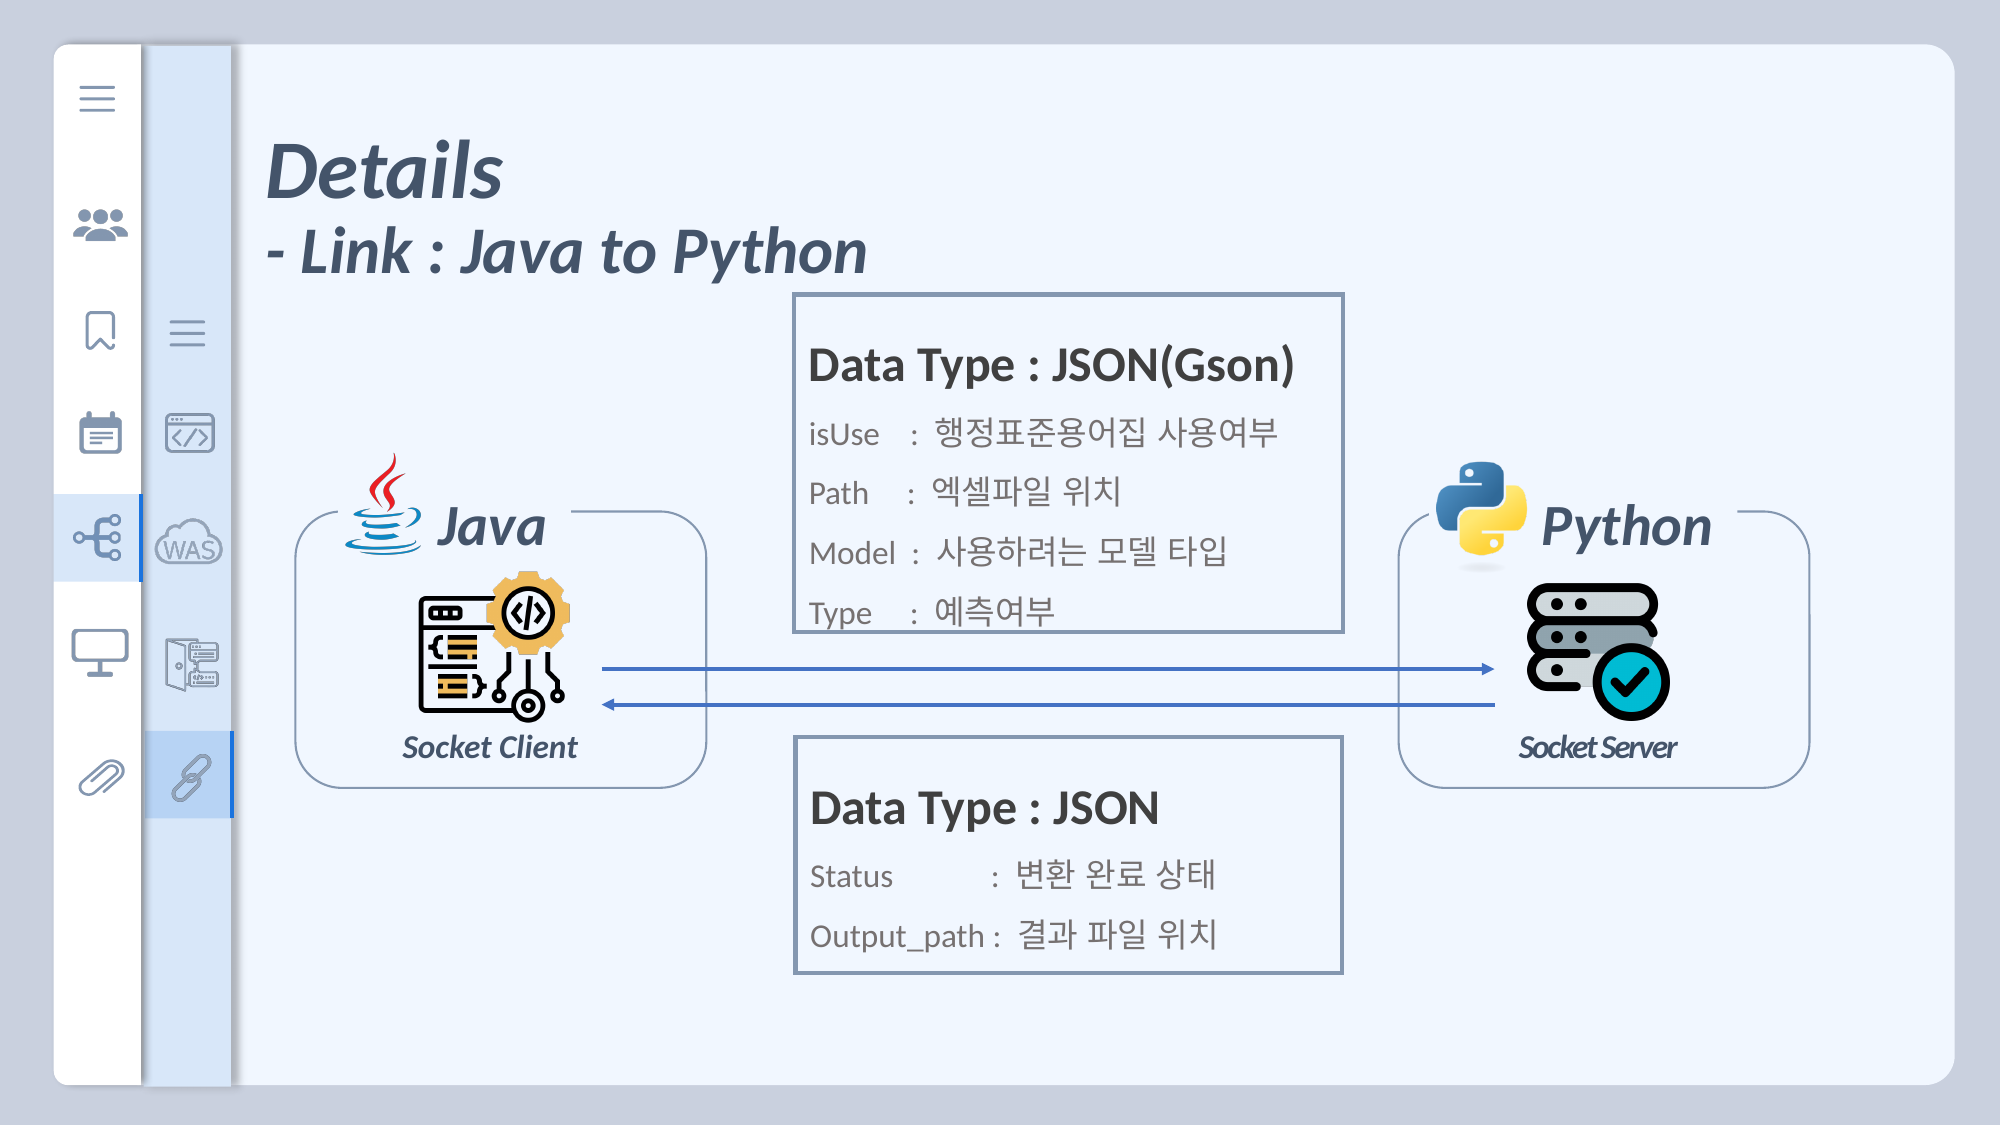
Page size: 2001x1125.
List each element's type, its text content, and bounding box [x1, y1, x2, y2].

text_box Data Type : JSON Status : 변환 완료 상태 Output_path : 결과 파일 위치 [794, 736, 1343, 974]
text_box [146, 818, 232, 1088]
text_box Data Type : JSON(Gson) isUse : 행정표준용어집 사용여부 Path : 엑셀파일 위치 Model : 사용하려는 모델 타입 Type : 예측여부 [793, 293, 1344, 633]
picture [150, 512, 226, 569]
text_box [244, 43, 1956, 1087]
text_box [1398, 445, 1810, 788]
picture [416, 569, 572, 725]
table_header [151, 731, 230, 818]
picture [1526, 577, 1670, 721]
picture [1428, 459, 1537, 573]
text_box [53, 44, 141, 1086]
text_box Details [250, 58, 1251, 159]
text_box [295, 445, 707, 788]
text_box - Link : Java to Python [250, 159, 1445, 295]
picture [163, 411, 217, 454]
picture [167, 754, 216, 802]
picture [164, 637, 220, 693]
picture [338, 450, 426, 556]
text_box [169, 320, 206, 347]
text_box [150, 45, 232, 731]
